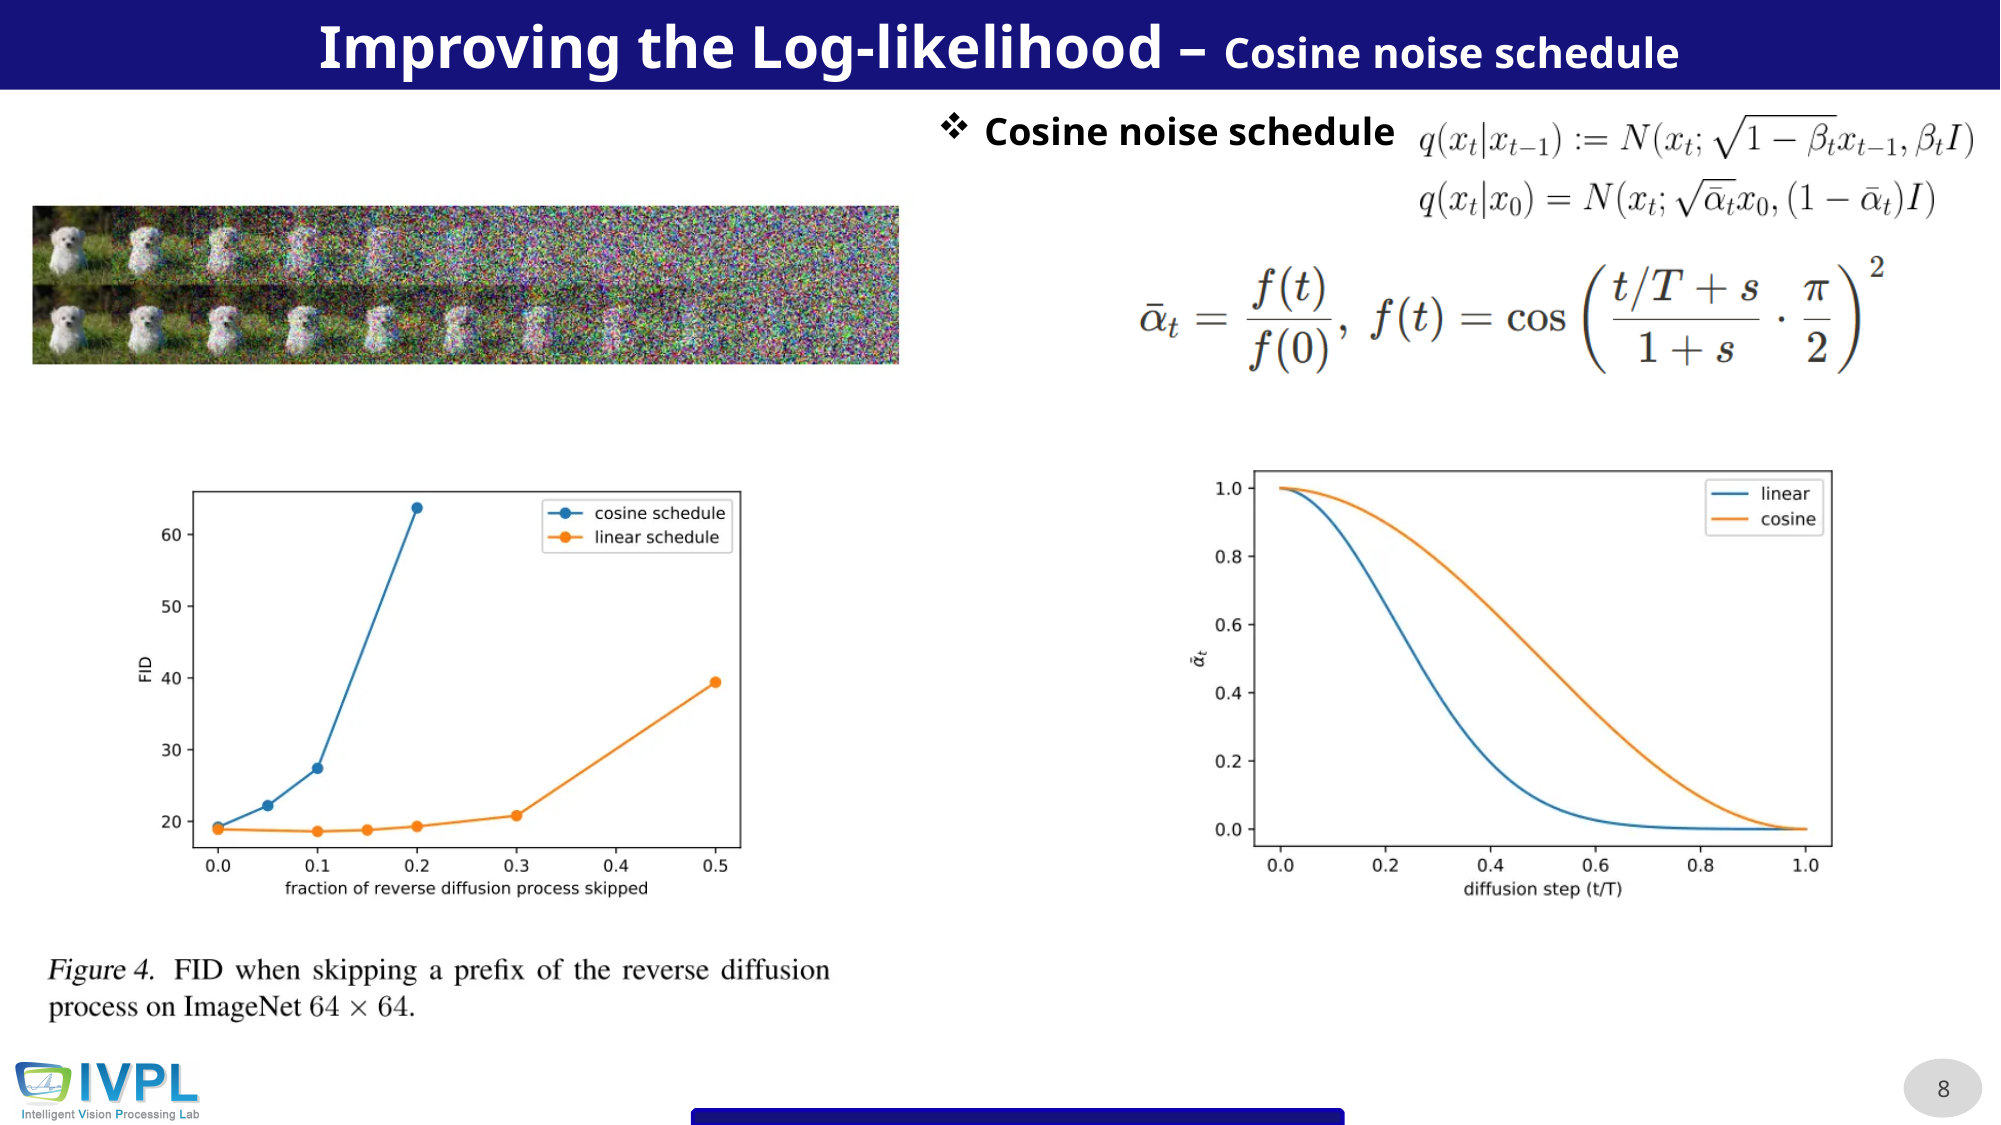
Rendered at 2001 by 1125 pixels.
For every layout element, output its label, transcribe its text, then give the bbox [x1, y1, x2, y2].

picture [1161, 456, 1841, 904]
list Improving the Log-likelihood – Cosine noise schedule [66, 0, 1934, 90]
picture [1091, 221, 1934, 405]
picture [1420, 179, 1934, 219]
picture [15, 1062, 200, 1122]
text_box Cosine noise schedule [922, 100, 1646, 161]
picture [1420, 115, 1973, 160]
picture [35, 481, 839, 1026]
picture [3, 191, 923, 375]
